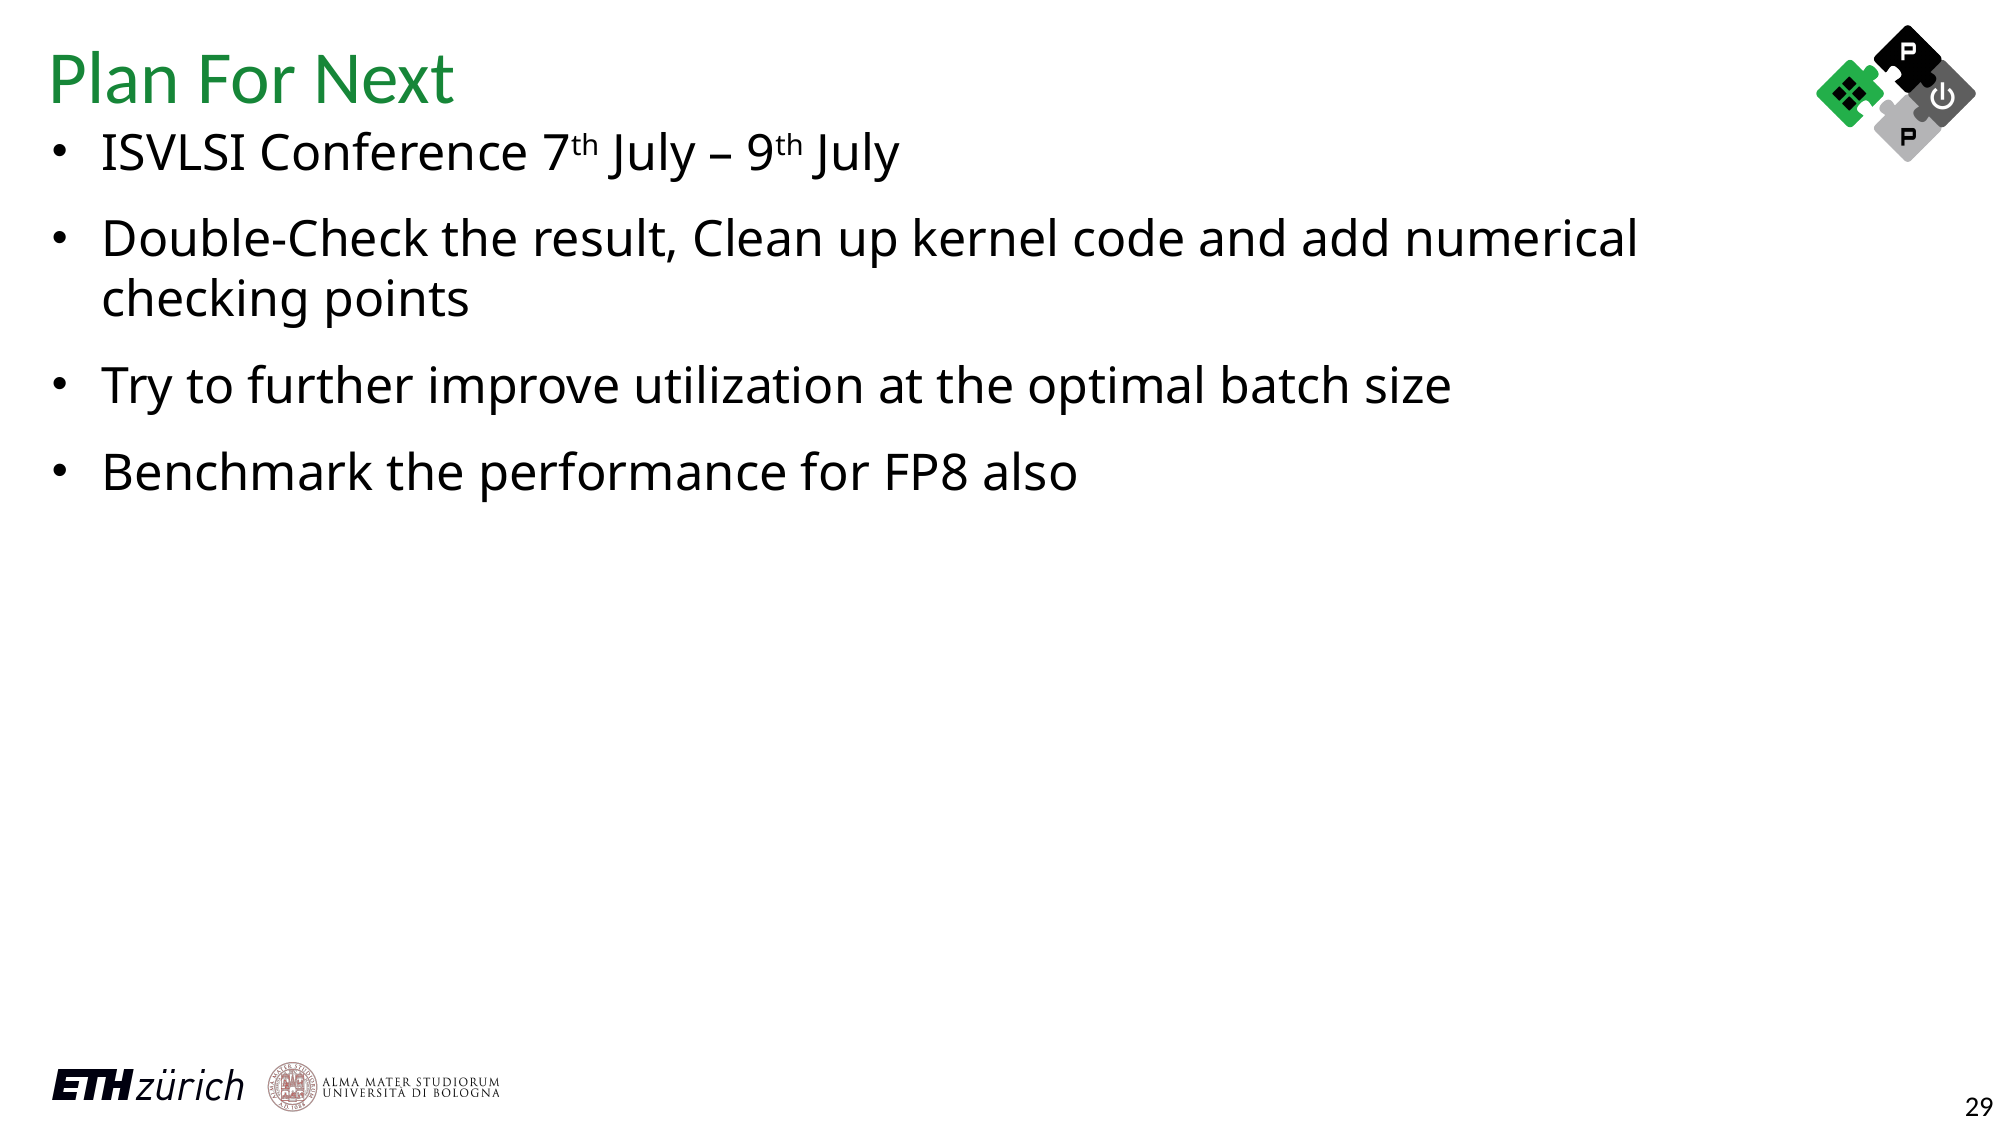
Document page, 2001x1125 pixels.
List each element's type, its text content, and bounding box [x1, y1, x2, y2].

picture [51, 1069, 244, 1101]
text_box Plan For Next [49, 27, 1959, 130]
picture [266, 1062, 319, 1113]
slide_number 29 [1870, 1079, 2000, 1125]
picture [1815, 24, 1977, 163]
picture [322, 1074, 500, 1097]
text_box ISVLSI Conference 7th July – 9th July Double-Check the result, Clean up kernel code and add numerical checking points Try to further improve utilization at the optimal batch size Benchmark the performance for FP8 also [51, 112, 1812, 952]
